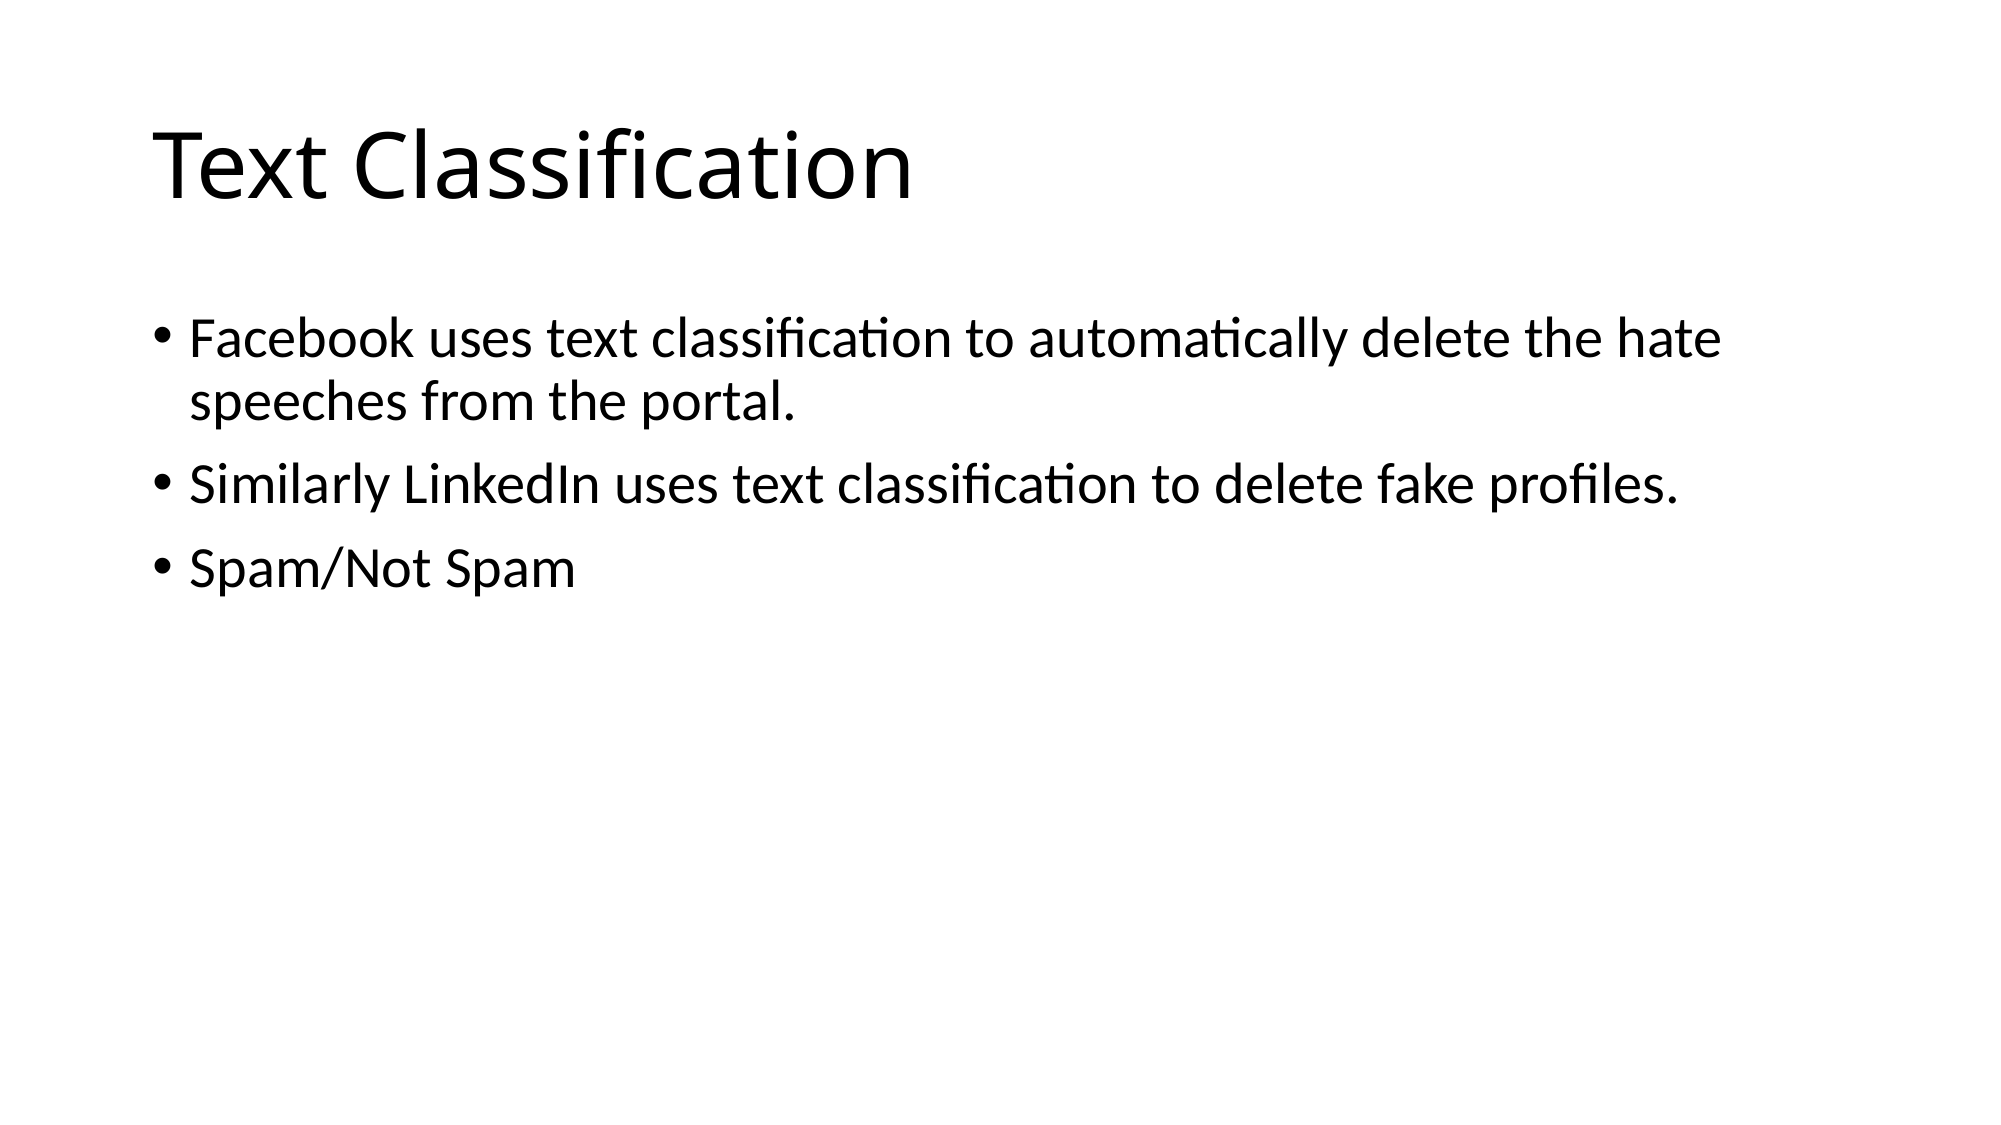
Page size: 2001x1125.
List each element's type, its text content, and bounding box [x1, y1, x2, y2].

list Facebook uses text classification to automatically delete the hate speeches from the portal. Similarly LinkedIn uses text classification to delete fake profiles. Spam/Not Spam [137, 299, 1863, 1014]
title Text Classification [137, 59, 1863, 278]
